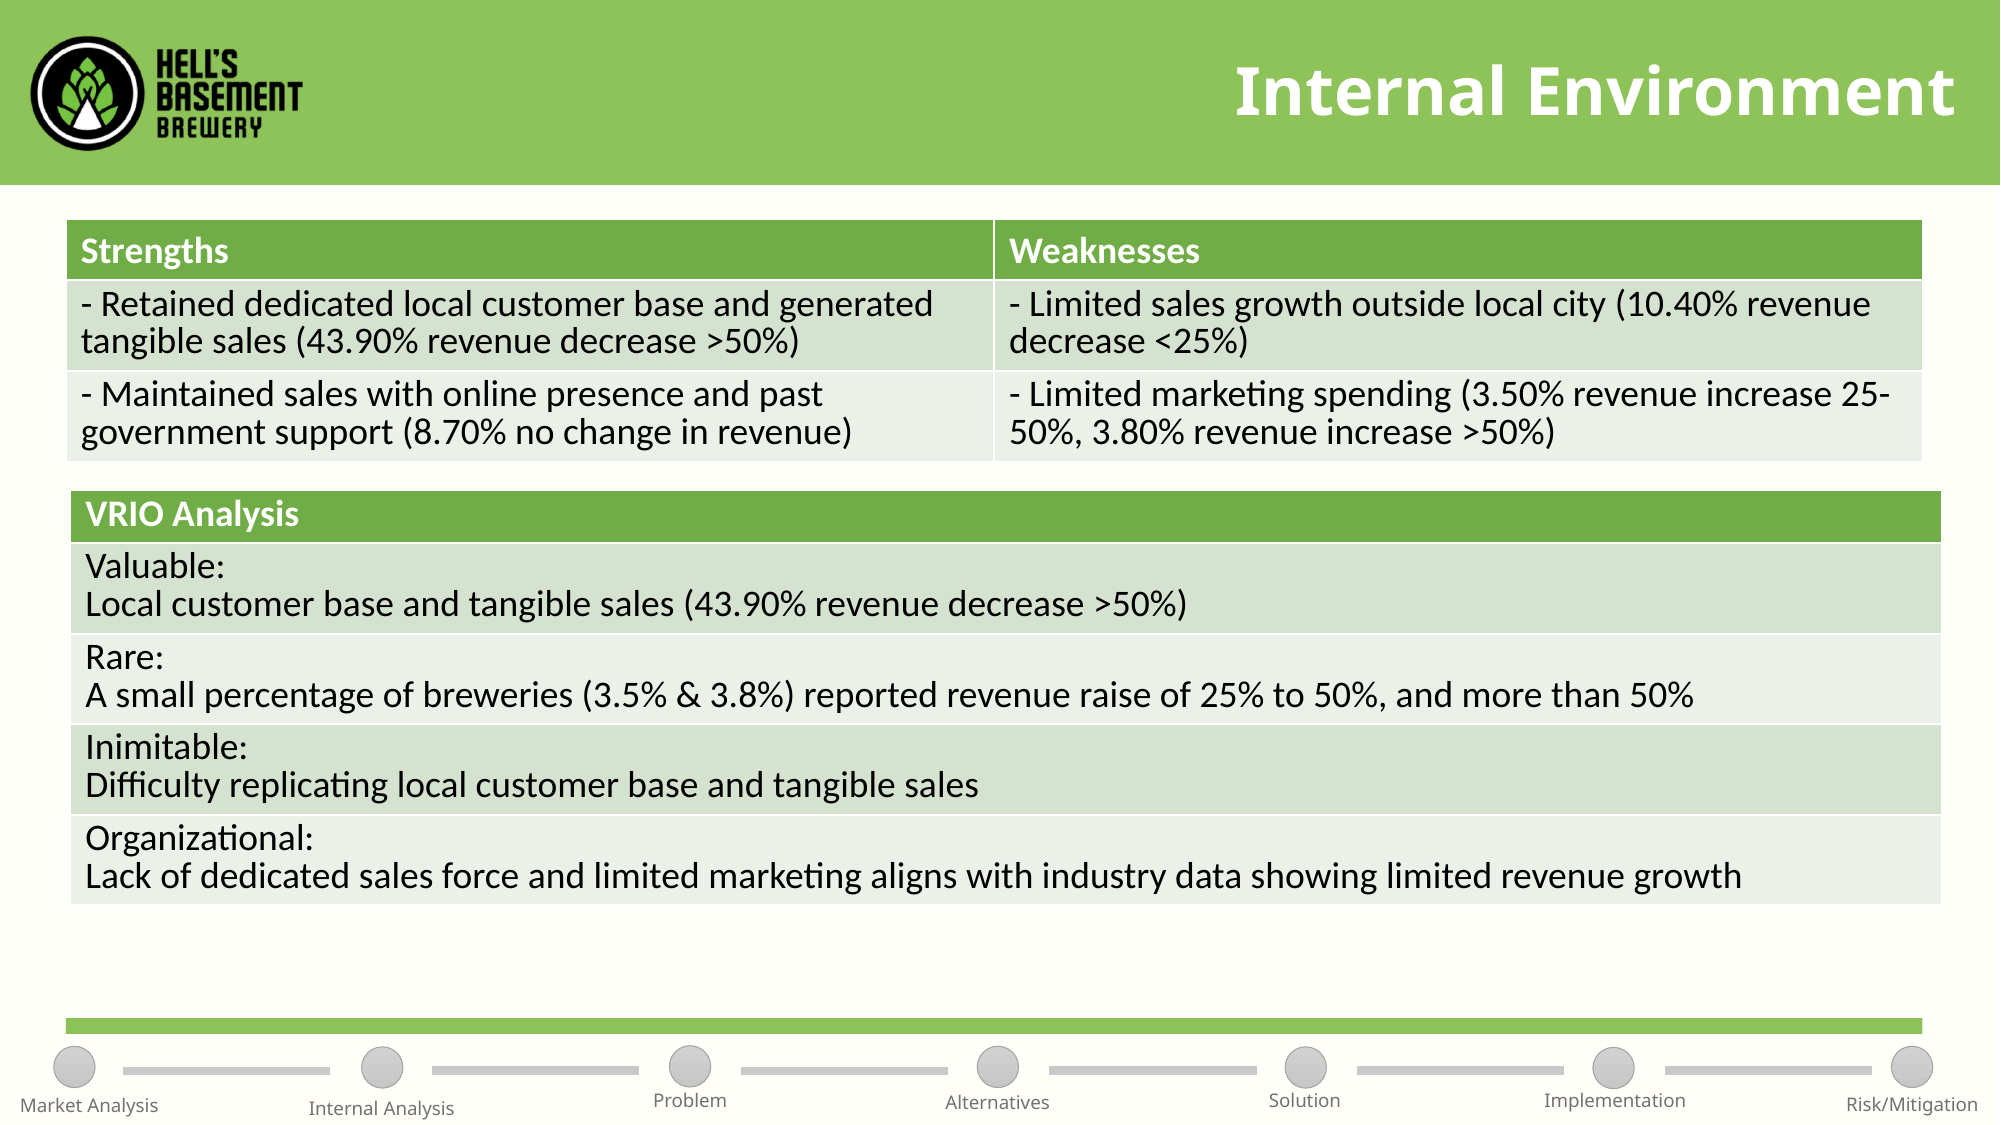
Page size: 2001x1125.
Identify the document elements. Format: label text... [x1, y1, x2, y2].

table_header VRIO Analysis [71, 491, 1941, 542]
picture [0, 0, 2000, 1125]
table_cell - Retained dedicated local customer base and generated tangible sales (43.90% revenue decrease >50%) [67, 281, 993, 370]
table_header Strengths [67, 220, 993, 279]
table_header Weaknesses [995, 220, 1922, 279]
table_cell Valuable: Local customer base and tangible sales (43.90% revenue decrease >50%) [71, 544, 1941, 633]
table_cell Inimitable: Difficulty replicating local customer base and tangible sales [71, 725, 1941, 814]
table_cell Organizational: Lack of dedicated sales force and limited marketing aligns with industry data showing limited revenue growth [71, 816, 1941, 904]
table_cell - Limited marketing spending (3.50% revenue increase 25-50%, 3.80% revenue increase >50%) [995, 372, 1922, 461]
table_cell - Limited sales growth outside local city (10.40% revenue decrease <25%) [995, 281, 1922, 370]
title Internal Environment [912, 0, 1972, 188]
table_cell Rare: A small percentage of breweries (3.5% & 3.8%) reported revenue raise of 25% to 50%, and more than 50% [71, 635, 1941, 723]
table_cell - Maintained sales with online presence and past government support (8.70% no change in revenue) [67, 372, 993, 461]
